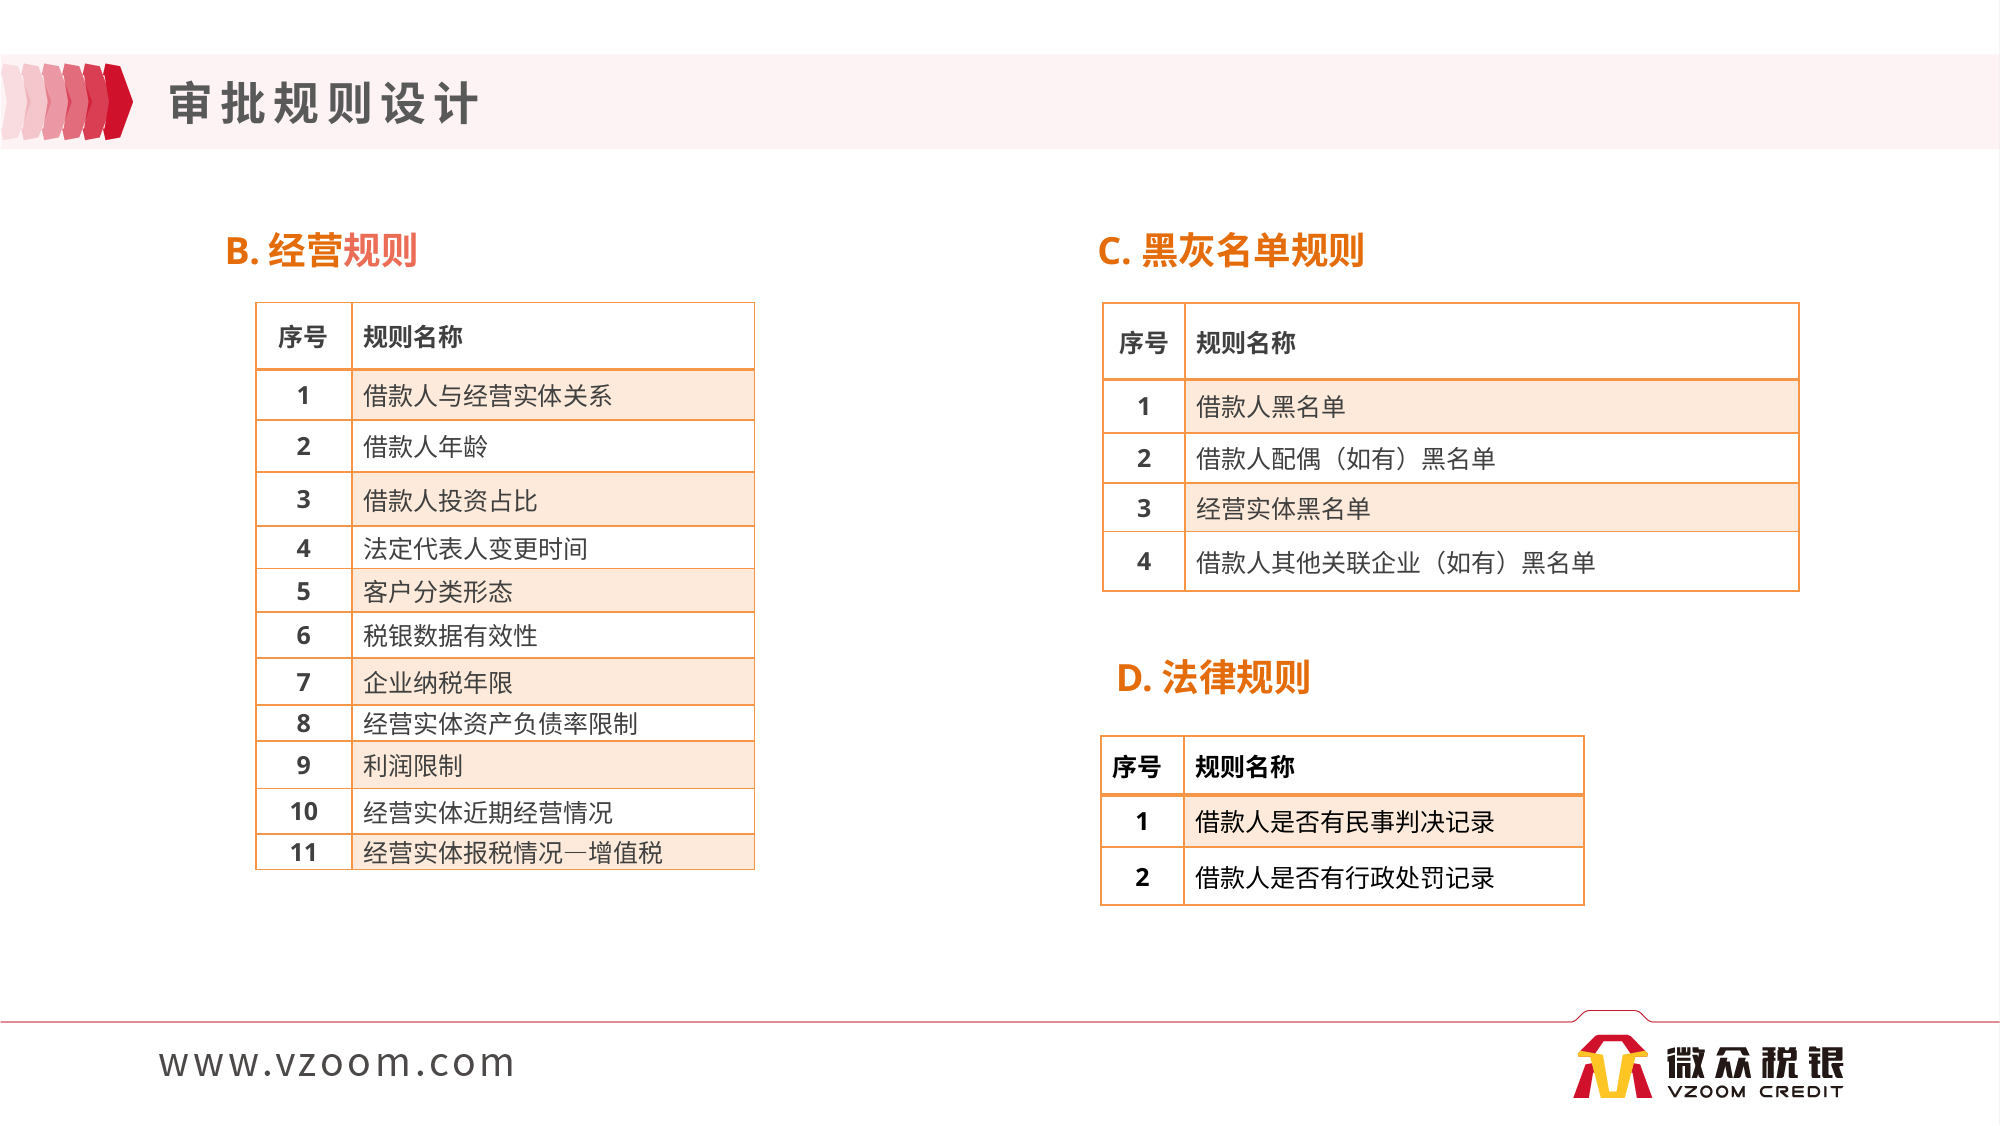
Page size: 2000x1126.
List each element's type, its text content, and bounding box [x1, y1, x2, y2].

table_header 序号 [1104, 304, 1184, 378]
table_cell 1 [257, 371, 351, 419]
table_cell 3 [257, 473, 351, 525]
table_cell 借款人与经营实体关系 [353, 371, 754, 419]
table_cell 2 [257, 421, 351, 471]
table_header 规则名称 [1186, 304, 1798, 378]
table_cell 经营实体近期经营情况 [353, 789, 754, 833]
table_cell 经营实体资产负债率限制 [353, 706, 754, 740]
table_cell 3 [1104, 484, 1184, 531]
table_header 规则名称 [1185, 737, 1583, 793]
table_cell 5 [257, 569, 351, 611]
table_cell 借款人是否有行政处罚记录 [1185, 848, 1583, 904]
table_header 序号 [257, 303, 351, 368]
table_cell 税银数据有效性 [353, 613, 754, 657]
table_cell 11 [257, 835, 351, 869]
table_cell 借款人其他关联企业（如有）黑名单 [1186, 532, 1798, 590]
text_box B.经营规则 [209, 220, 478, 280]
text_box C.黑灰名单规则 [1082, 220, 1568, 280]
table_cell 4 [257, 527, 351, 568]
table_cell 4 [1104, 532, 1184, 590]
table_cell 7 [257, 659, 351, 704]
table_cell 借款人年龄 [353, 421, 754, 471]
table_cell 1 [1104, 381, 1184, 432]
table_cell 借款人是否有民事判决记录 [1185, 797, 1583, 846]
table_cell 客户分类形态 [353, 569, 754, 611]
table_cell 9 [257, 742, 351, 788]
table_cell 经营实体报税情况—增值税 [353, 835, 754, 869]
table_cell 借款人投资占比 [353, 473, 754, 525]
text_box D.法律规则 [1101, 646, 1419, 706]
picture [0, 0, 2000, 1126]
table_cell 8 [257, 706, 351, 740]
title 审批规则设计 [149, 66, 1950, 138]
table_header 序号 [1102, 737, 1183, 793]
table_cell 法定代表人变更时间 [353, 527, 754, 568]
table_header 规则名称 [353, 303, 754, 368]
table_cell 经营实体黑名单 [1186, 484, 1798, 531]
table_cell 10 [257, 789, 351, 833]
table_cell 利润限制 [353, 742, 754, 788]
table_cell 借款人黑名单 [1186, 381, 1798, 432]
table_cell 企业纳税年限 [353, 659, 754, 704]
table_cell 1 [1102, 797, 1183, 846]
table_cell 6 [257, 613, 351, 657]
table_cell 2 [1102, 848, 1183, 904]
table_cell 2 [1104, 434, 1184, 482]
table_cell 借款人配偶（如有）黑名单 [1186, 434, 1798, 482]
